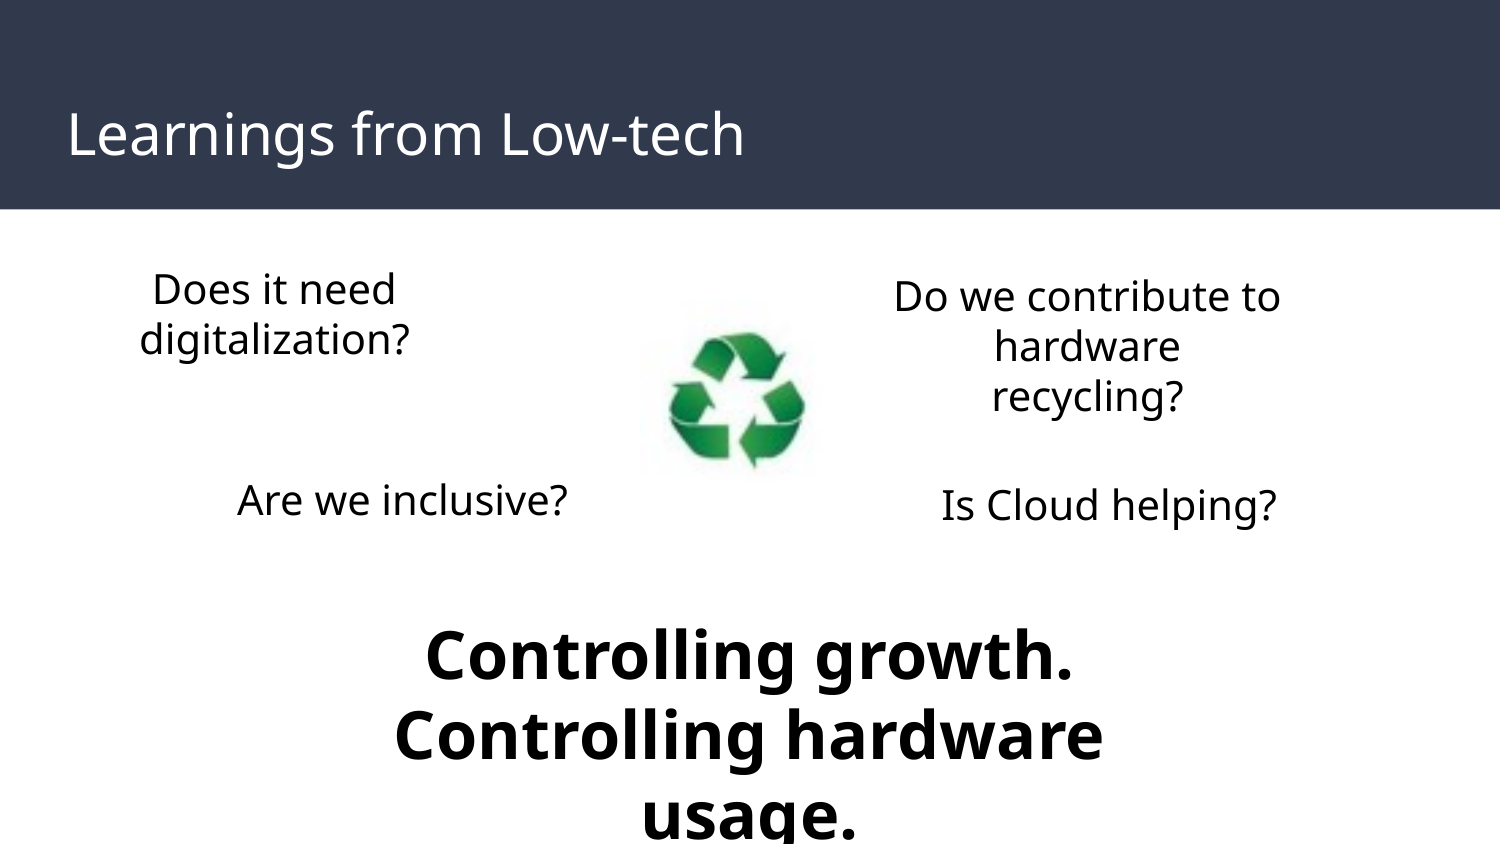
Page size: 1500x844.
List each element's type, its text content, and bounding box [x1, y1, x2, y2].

text_box Does it need digitalization? [64, 247, 485, 413]
picture [640, 301, 839, 499]
text_box Do we contribute to hardware recycling? [877, 254, 1298, 382]
text_box Are we inclusive? [214, 458, 592, 541]
text_box Controlling growth. Controlling hardware usage. [288, 597, 1212, 773]
title Learnings from Low-tech [51, 82, 1449, 185]
text_box Is Cloud helping? [887, 463, 1331, 547]
